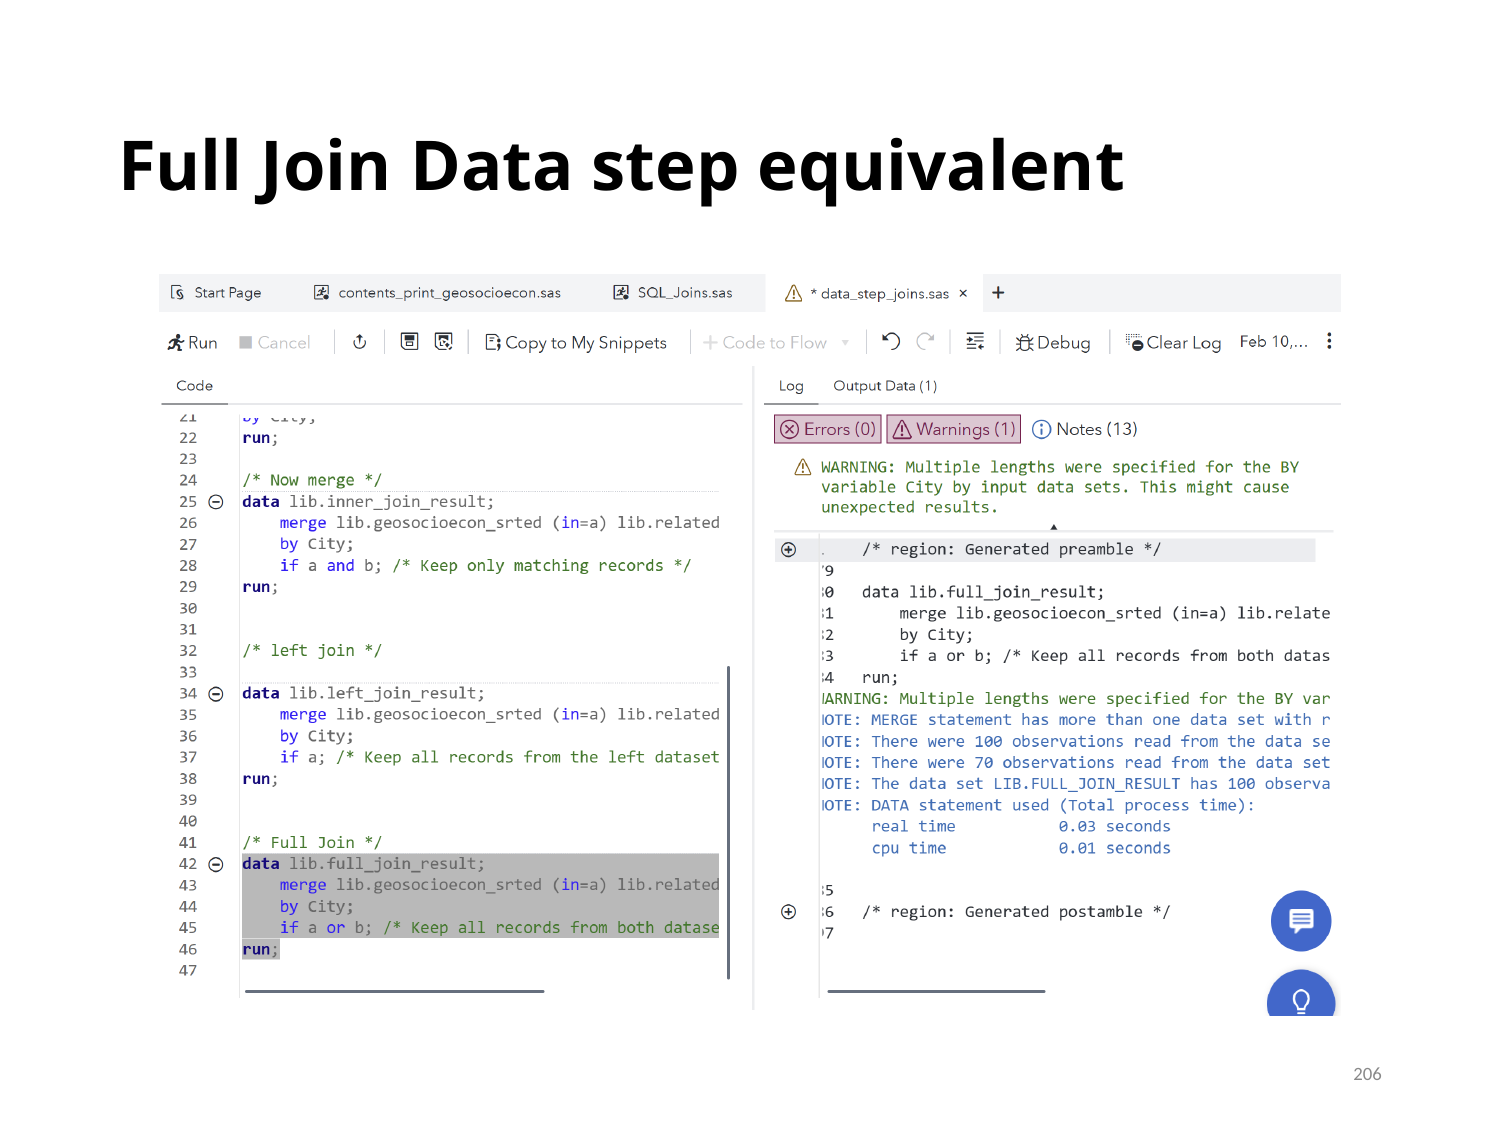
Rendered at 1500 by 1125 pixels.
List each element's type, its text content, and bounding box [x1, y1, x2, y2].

title Full Join Data step equivalent [103, 59, 1397, 278]
picture [159, 274, 1341, 1016]
slide_number 206 [1059, 1042, 1397, 1103]
